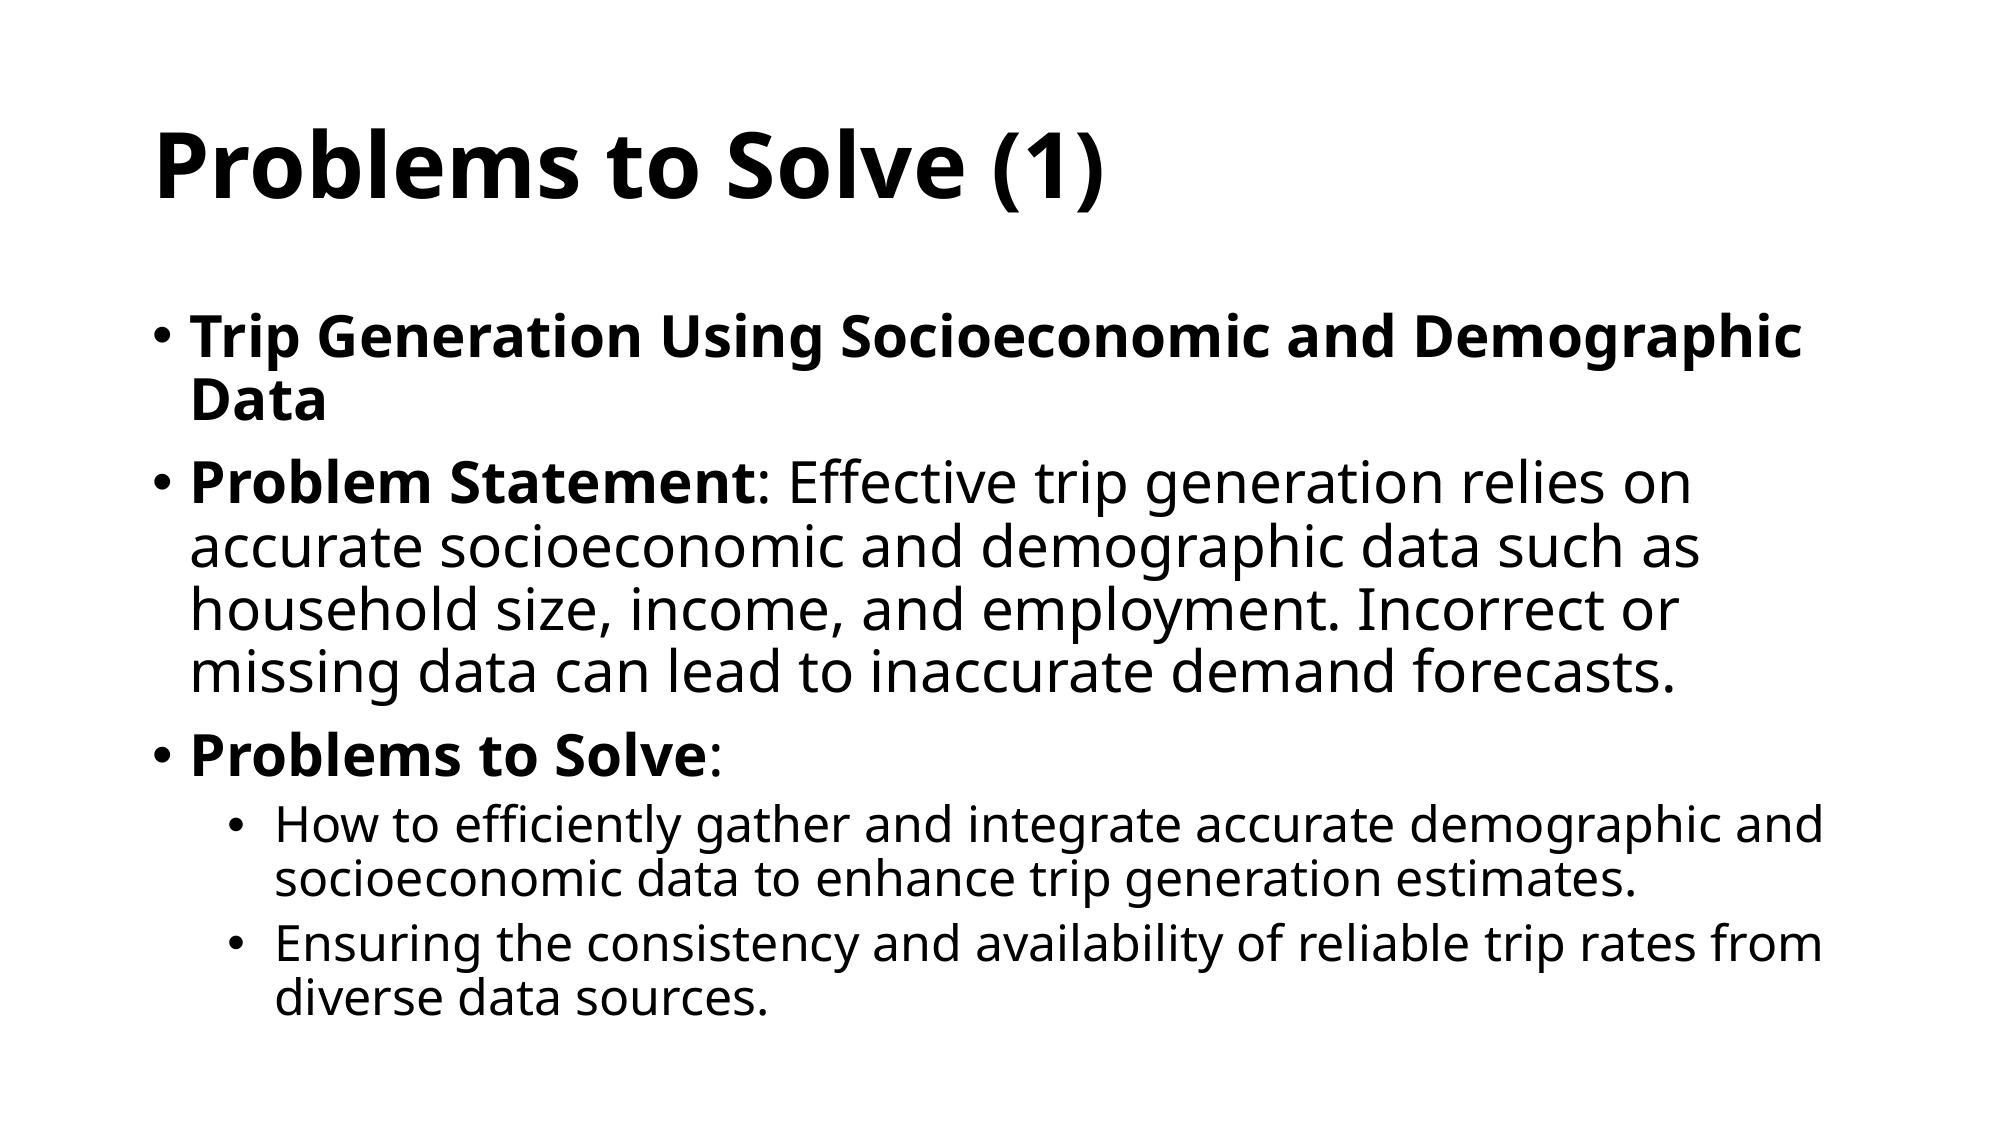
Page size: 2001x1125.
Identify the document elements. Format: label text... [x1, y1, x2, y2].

list Trip Generation Using Socioeconomic and Demographic Data Problem Statement: Effective trip generation relies on accurate socioeconomic and demographic data such as household size, income, and employment. Incorrect or missing data can lead to inaccurate demand forecasts. Problems to Solve: How to efficiently gather and integrate accurate demographic and socioeconomic data to enhance trip generation estimates. Ensuring the consistency and availability of reliable trip rates from diverse data sources. [137, 299, 1863, 1014]
title Problems to Solve (1) [137, 59, 1863, 278]
